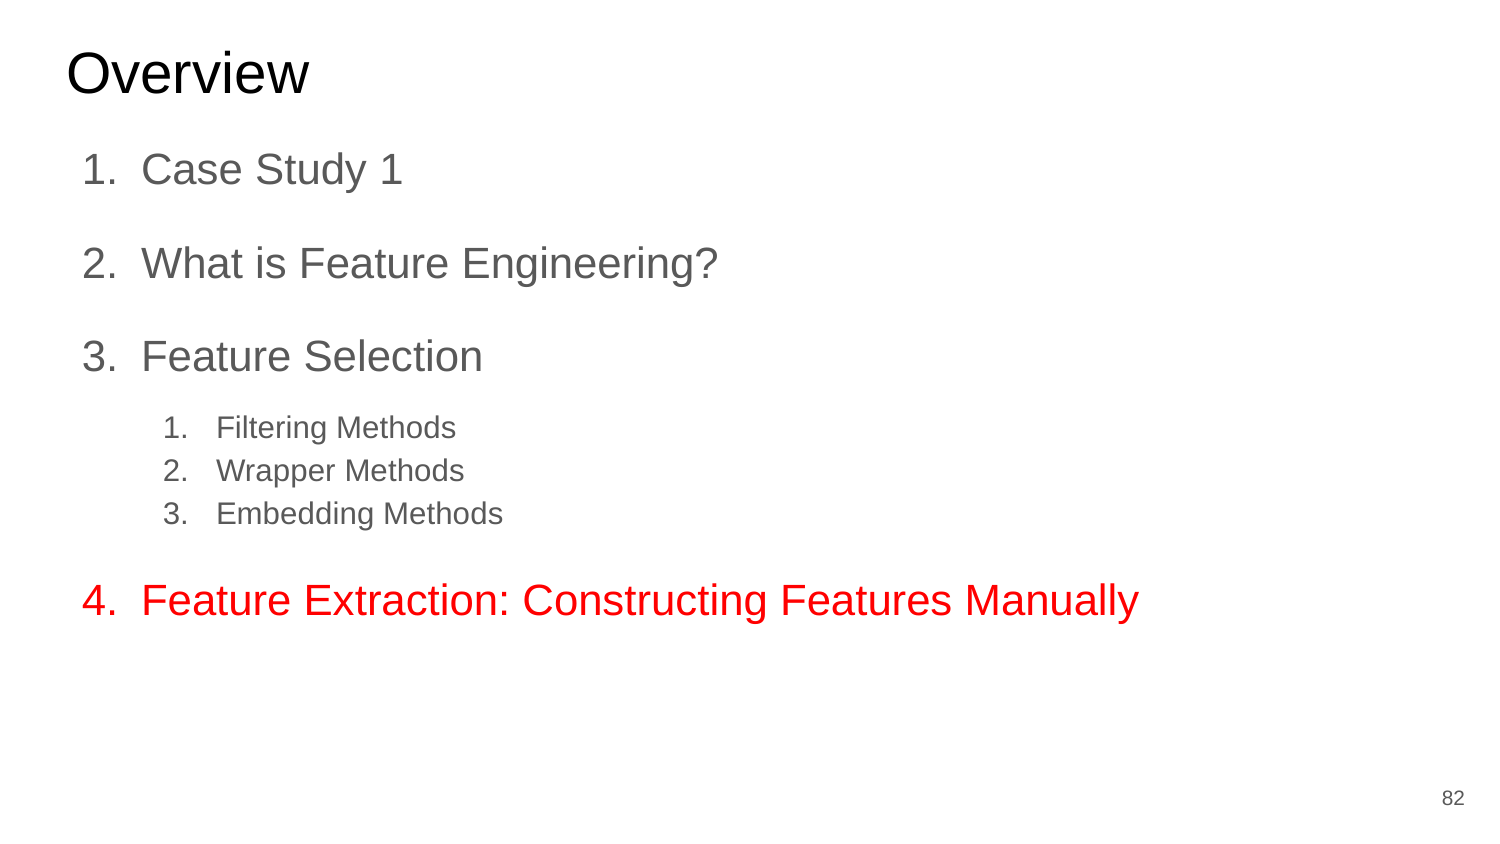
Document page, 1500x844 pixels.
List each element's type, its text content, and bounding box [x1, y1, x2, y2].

slide_number ‹#› [1389, 764, 1480, 830]
title Overview [51, 20, 1449, 109]
list Case Study 1 What is Feature Engineering? Feature Selection Filtering Methods Wrapper Methods Embedding Methods Feature Extraction: Constructing Features Manually [51, 117, 1449, 822]
